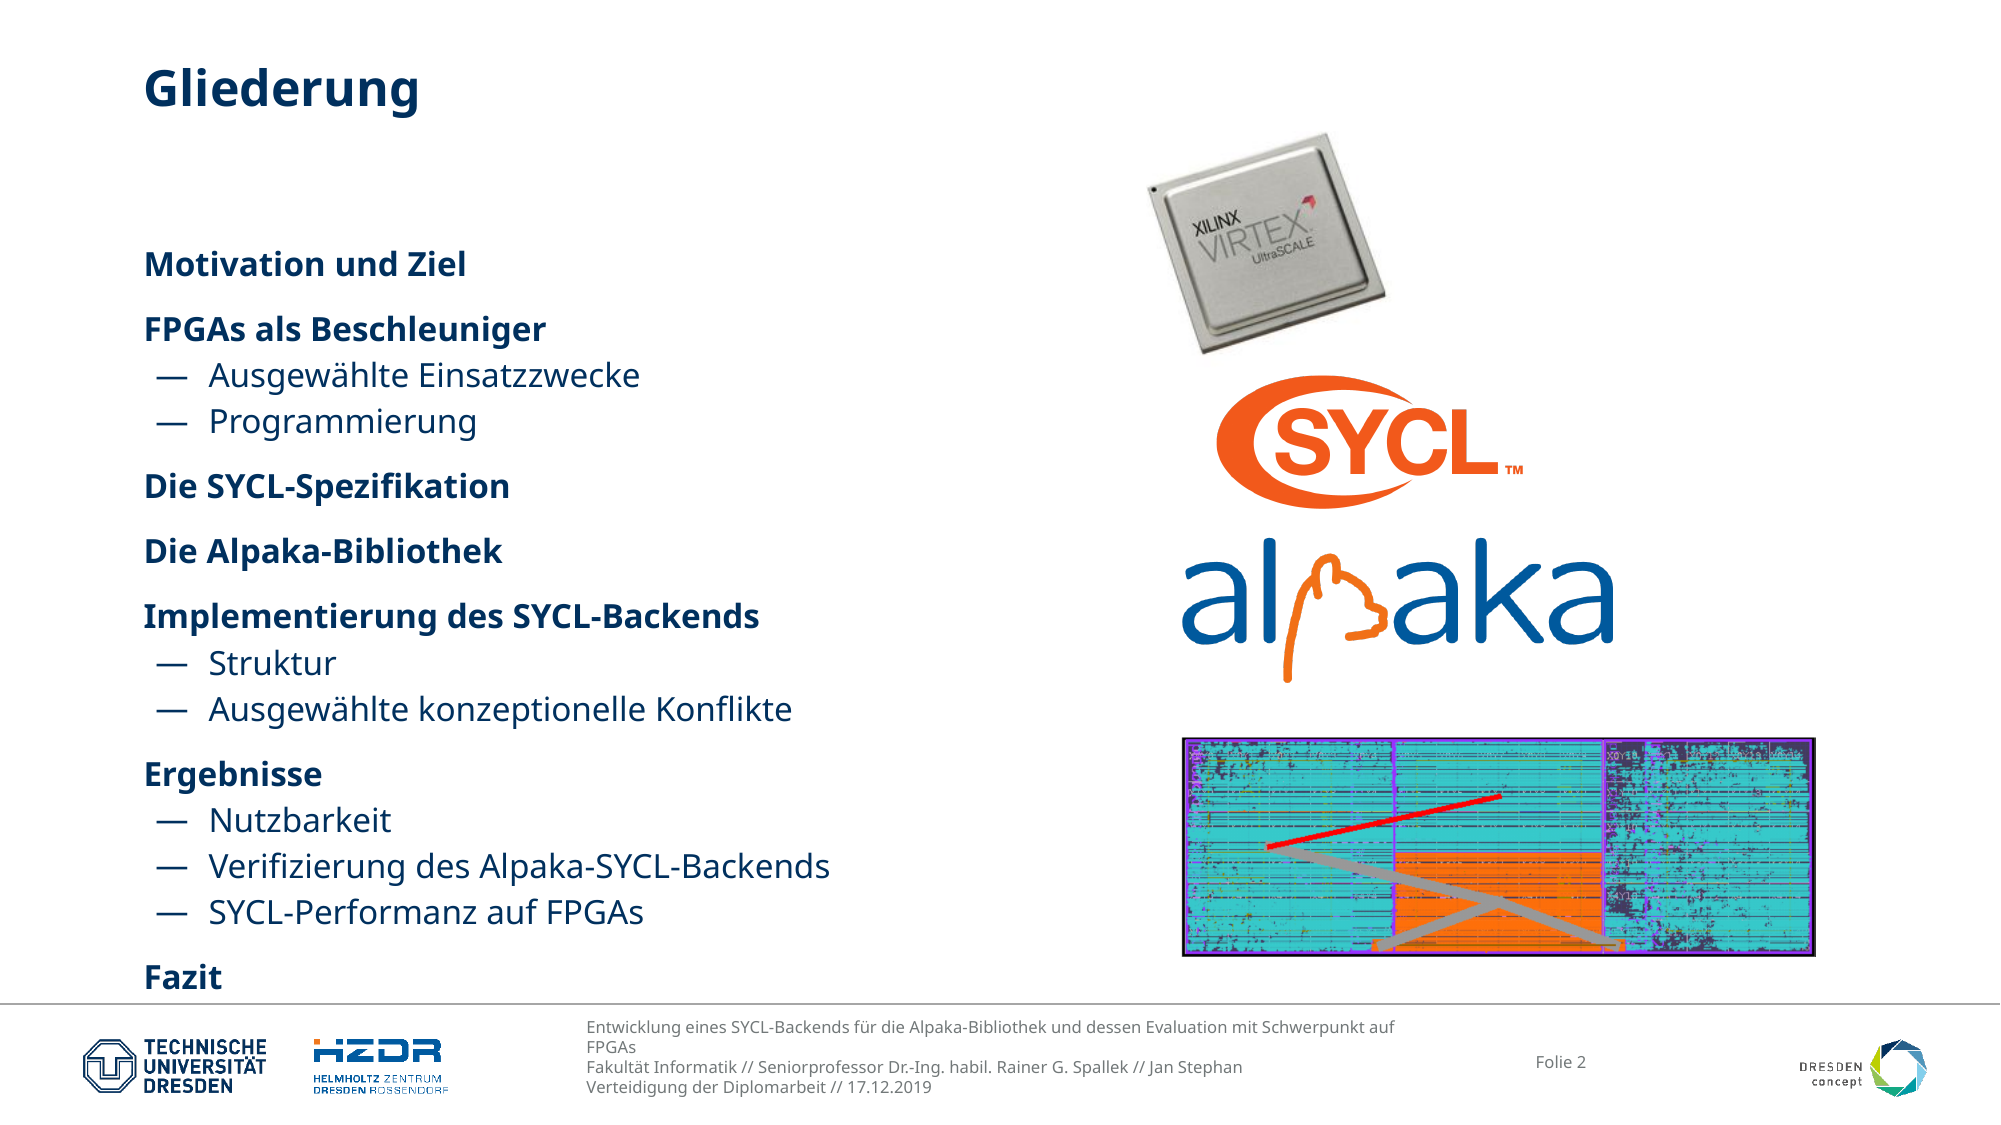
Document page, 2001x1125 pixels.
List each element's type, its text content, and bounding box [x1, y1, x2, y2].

title Gliederung [143, 56, 1880, 169]
picture [83, 1039, 266, 1093]
list Motivation und Ziel FPGAs als Beschleuniger Ausgewählte Einsatzzwecke Programmierung Die SYCL-Spezifikation Die Alpaka-Bibliothek Implementierung des SYCL-Backends Struktur Ausgewählte konzeptionelle Konflikte Ergebnisse Nutzbarkeit Verifizierung des Alpaka-SYCL-Backends SYCL-Performanz auf FPGAs Fazit [143, 243, 1880, 957]
picture [1125, 110, 1555, 526]
picture [1181, 530, 1815, 1125]
picture [302, 1027, 459, 1105]
picture [1800, 1039, 1927, 1097]
